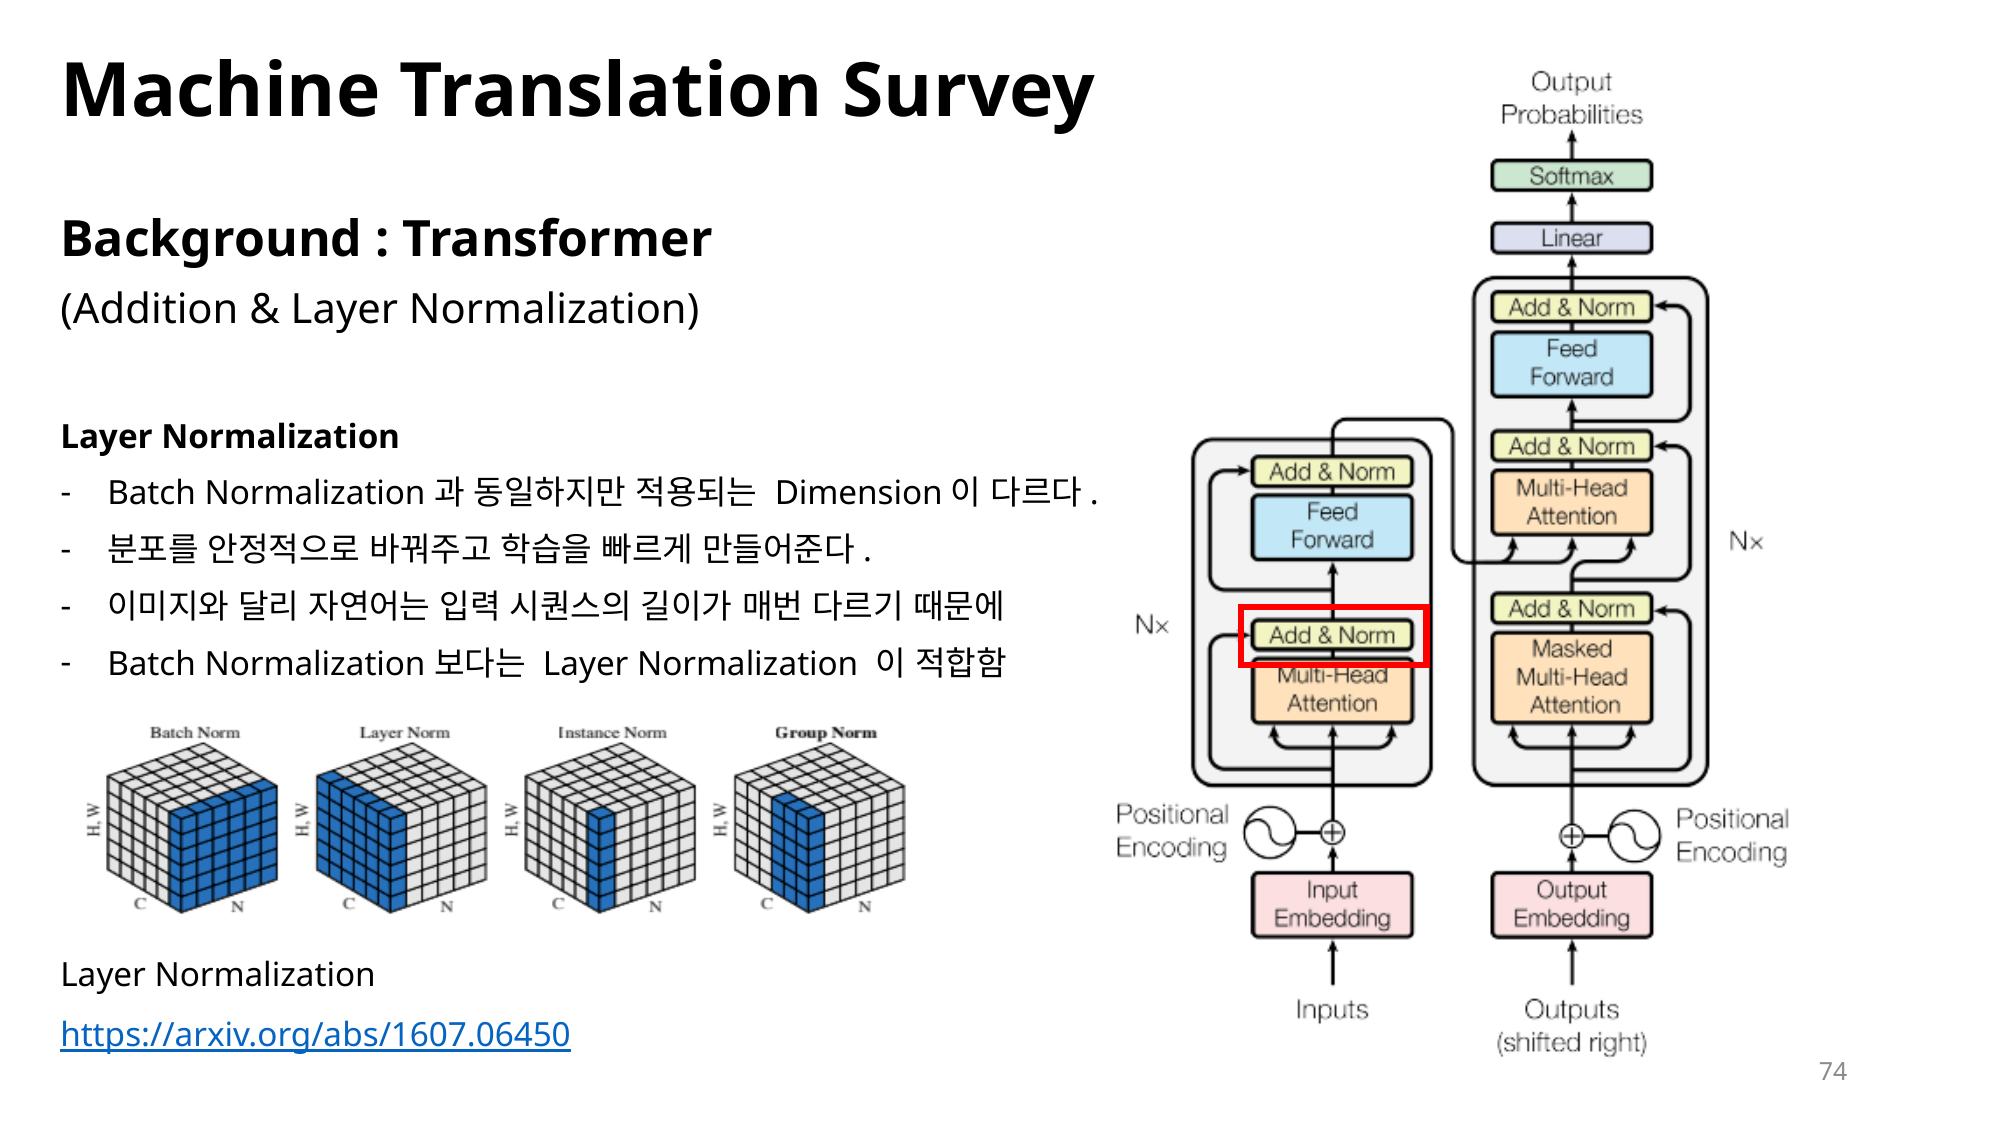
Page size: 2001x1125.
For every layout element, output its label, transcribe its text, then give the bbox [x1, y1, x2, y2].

subtitle Background : Transformer (Addition & Layer Normalization) Layer Normalization Batch Normalization과 동일하지만 적용되는 Dimension이 다르다. 분포를 안정적으로 바꿔주고 학습을 빠르게 만들어준다. 이미지와 달리 자연어는 입력 시퀀스의 길이가 매번 다르기 때문에 Batch Normalization보다는 Layer Normalization 이 적합함 Layer Normalization https://arxiv.org/abs/1607.06450 [45, 205, 1656, 1117]
text_box Machine Translation Survey [45, 0, 1271, 141]
picture [63, 688, 976, 928]
slide_number 74 [1412, 1042, 1863, 1103]
picture [1104, 54, 1806, 1071]
